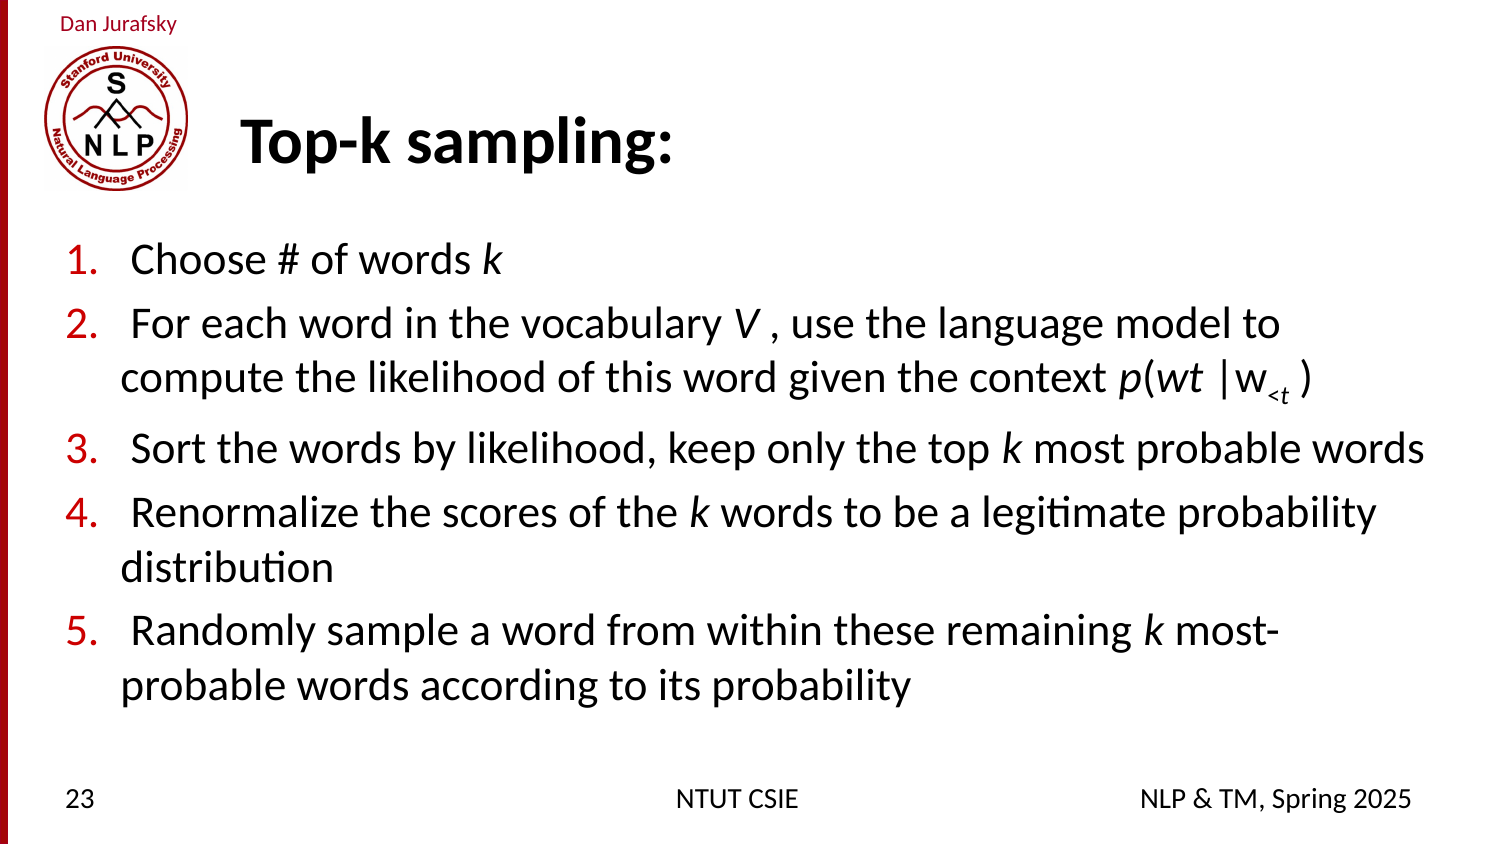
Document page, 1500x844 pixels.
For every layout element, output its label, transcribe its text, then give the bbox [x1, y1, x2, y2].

title Top-k sampling: [225, 62, 1450, 185]
slide_number 23 [49, 771, 376, 829]
list Choose # of words k For each word in the vocabulary V , use the language model to compute the likelihood of this word given the context p(wt |w<t ) Sort the words by likelihood, keep only the top k most probable words Renormalize the scores of the k words to be a legitimate probability distribution Randomly sample a word from within these remaining k most-probable words according to its probability [50, 221, 1450, 769]
picture [44, 46, 188, 191]
footer NTUT CSIE [499, 771, 976, 829]
slide_number NLP & TM, Spring 2025 [1124, 771, 1451, 829]
